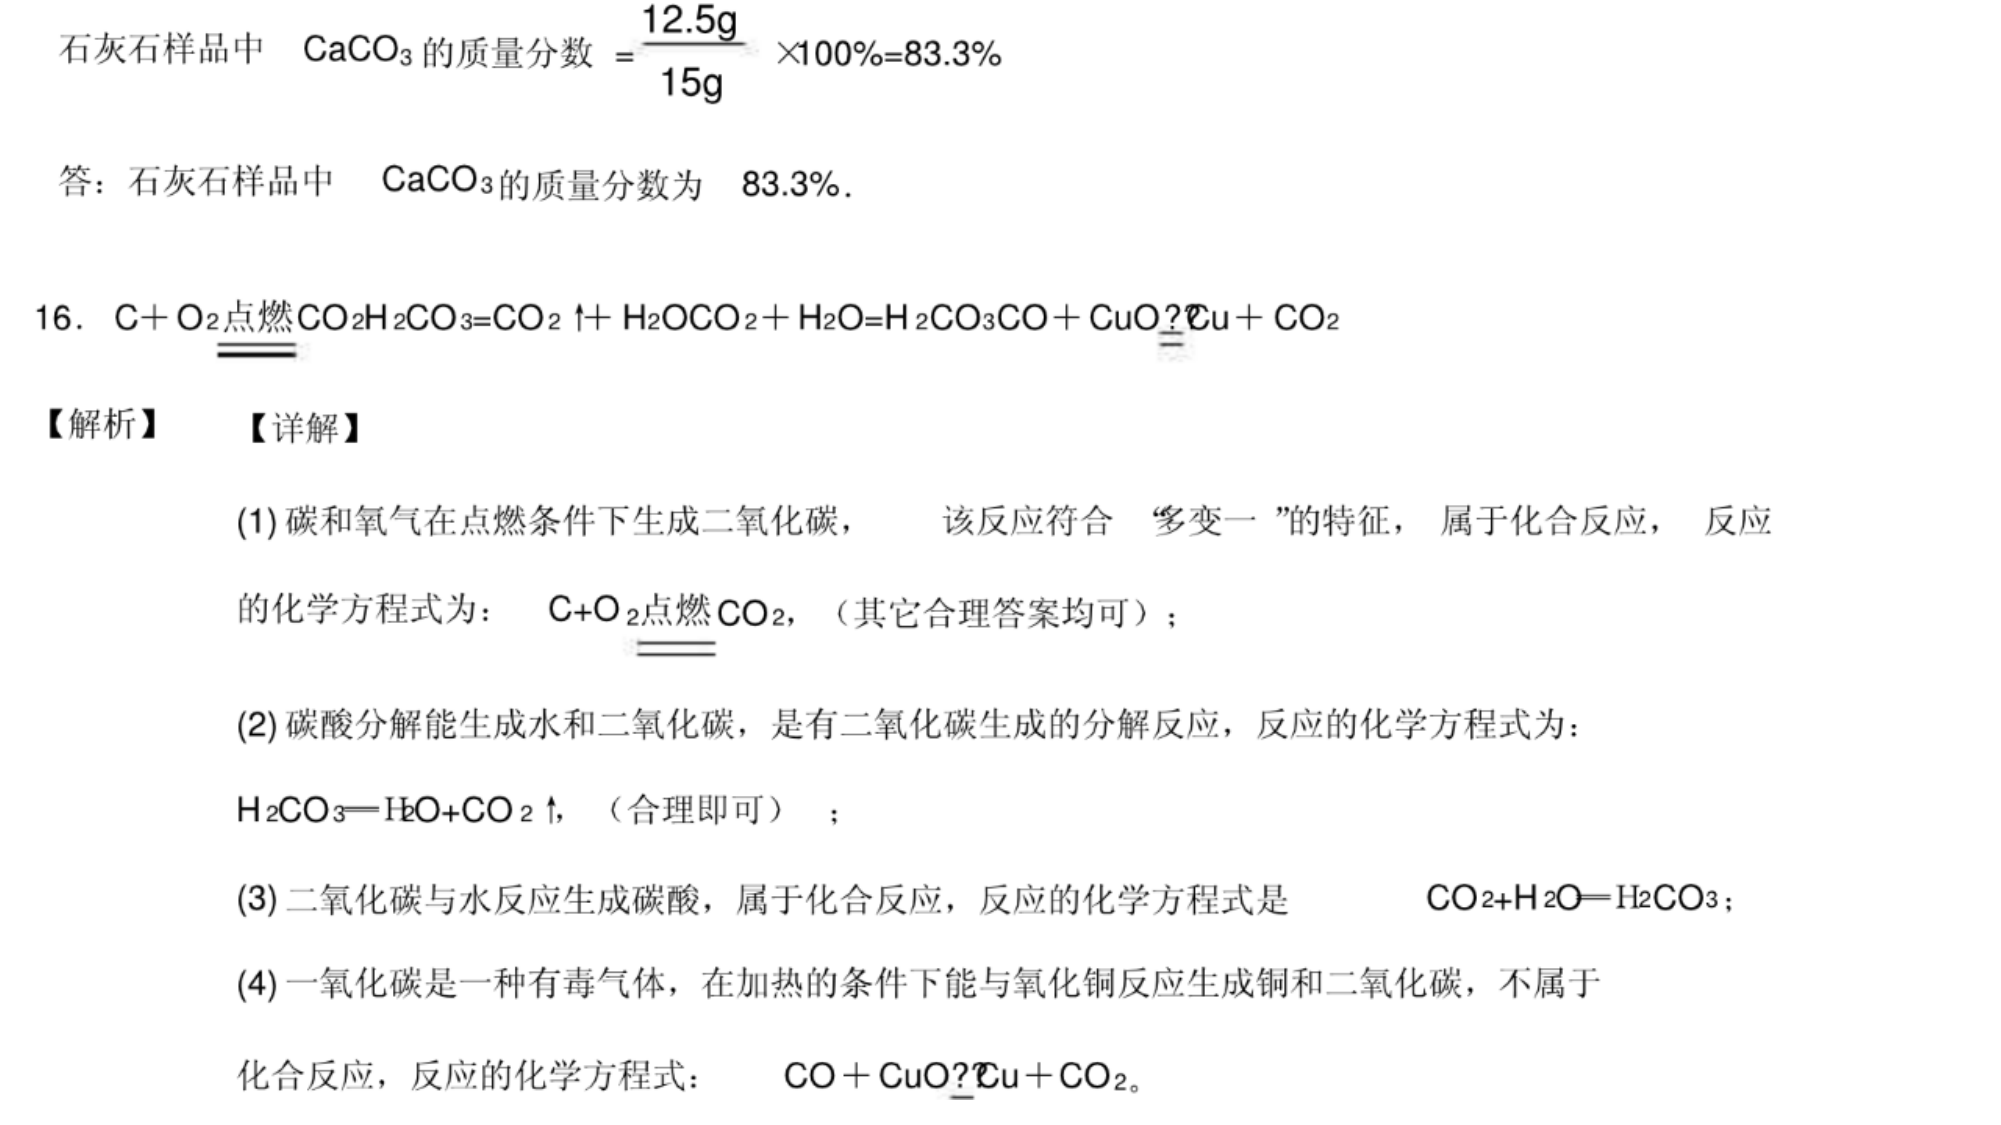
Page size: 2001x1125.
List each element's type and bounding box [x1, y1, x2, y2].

picture [17, 0, 1059, 216]
picture [0, 287, 1835, 1100]
